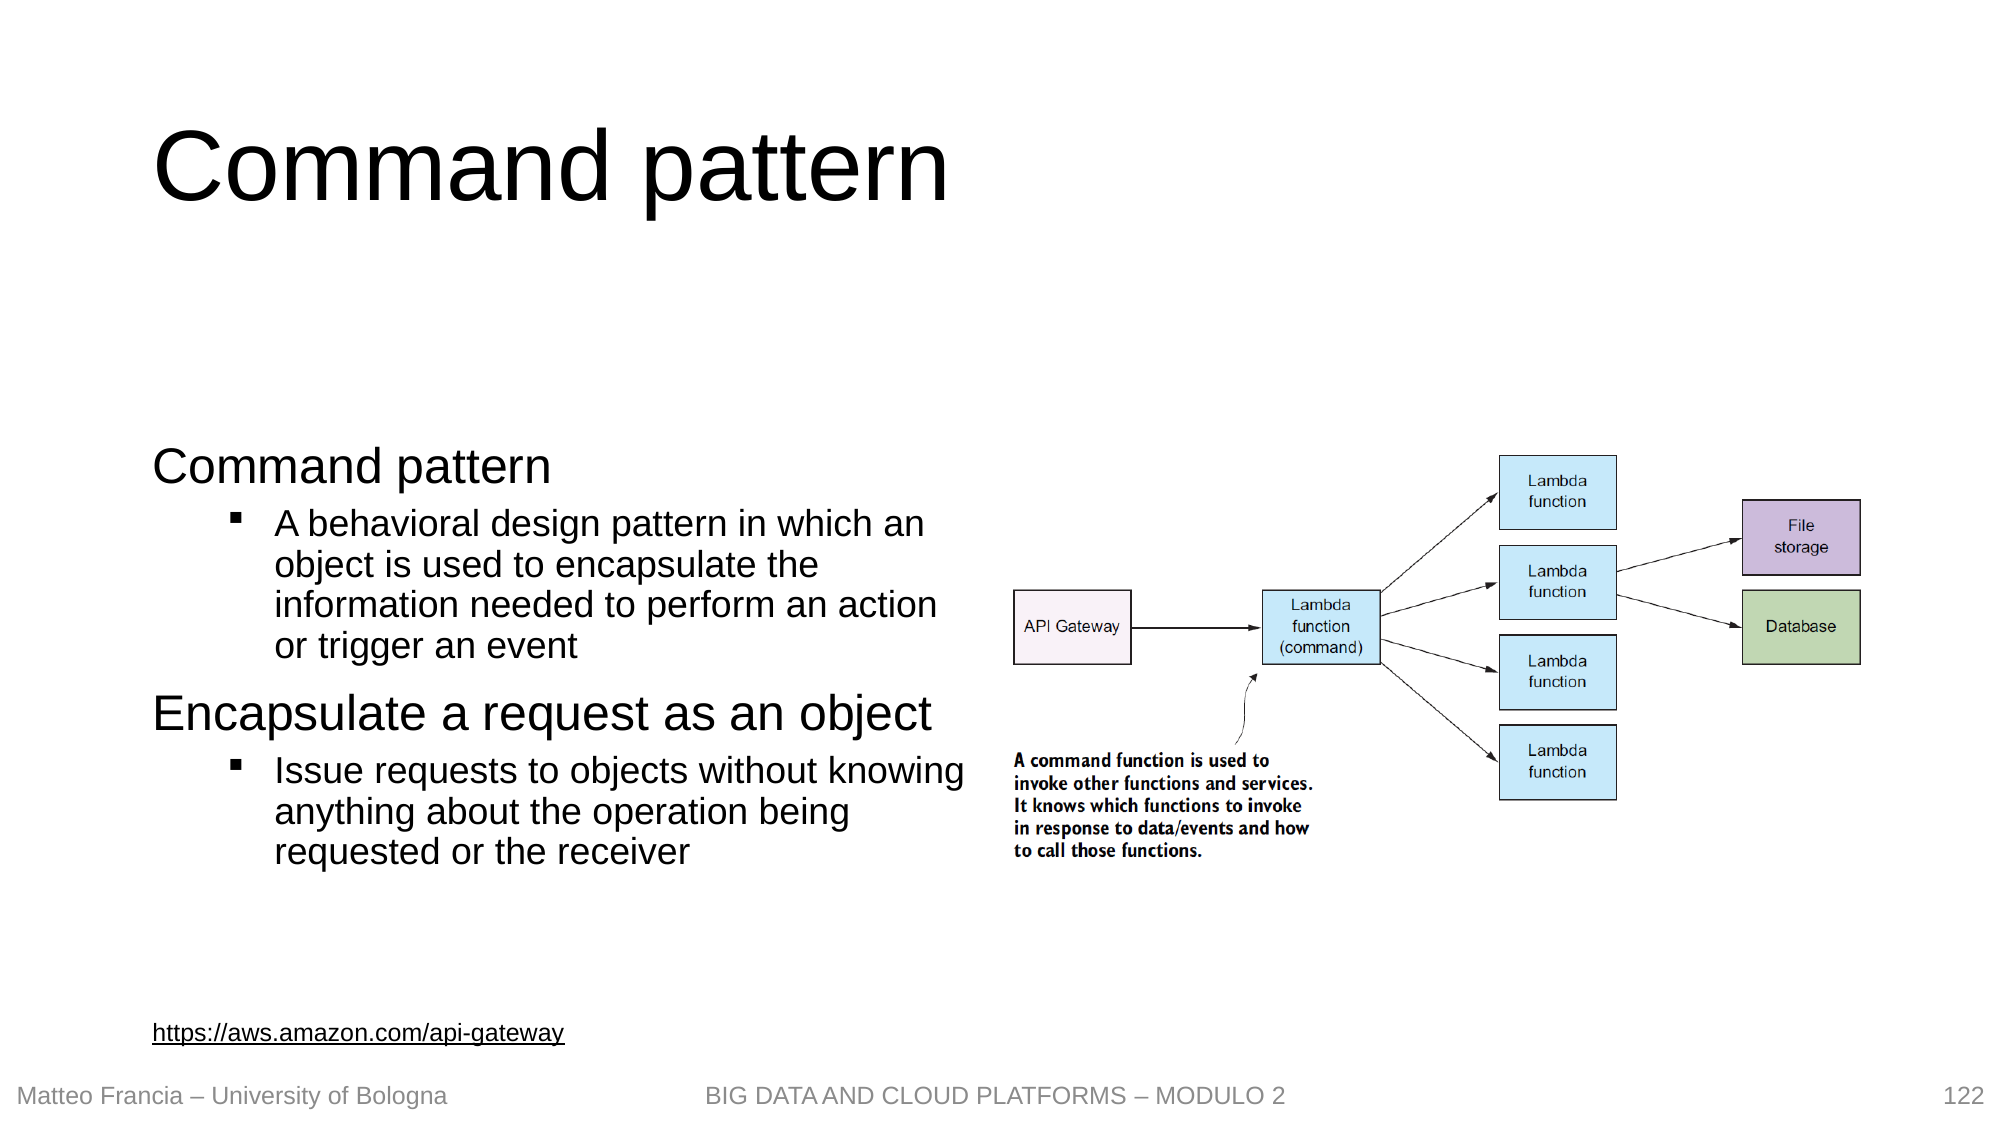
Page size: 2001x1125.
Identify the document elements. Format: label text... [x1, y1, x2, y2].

title Command pattern [137, 59, 1863, 278]
list Command pattern A behavioral design pattern in which an object is used to encapsulate the information needed to perform an action or trigger an event Encapsulate a request as an object Issue requests to objects without knowing anything about the operation being requested or the receiver [137, 299, 988, 1003]
list https://aws.amazon.com/api-gateway [137, 1003, 1863, 1064]
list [1012, 452, 1863, 861]
slide_number 122 [1550, 1065, 2000, 1125]
footer Matteo Francia – University of Bologna [0, 1065, 466, 1125]
